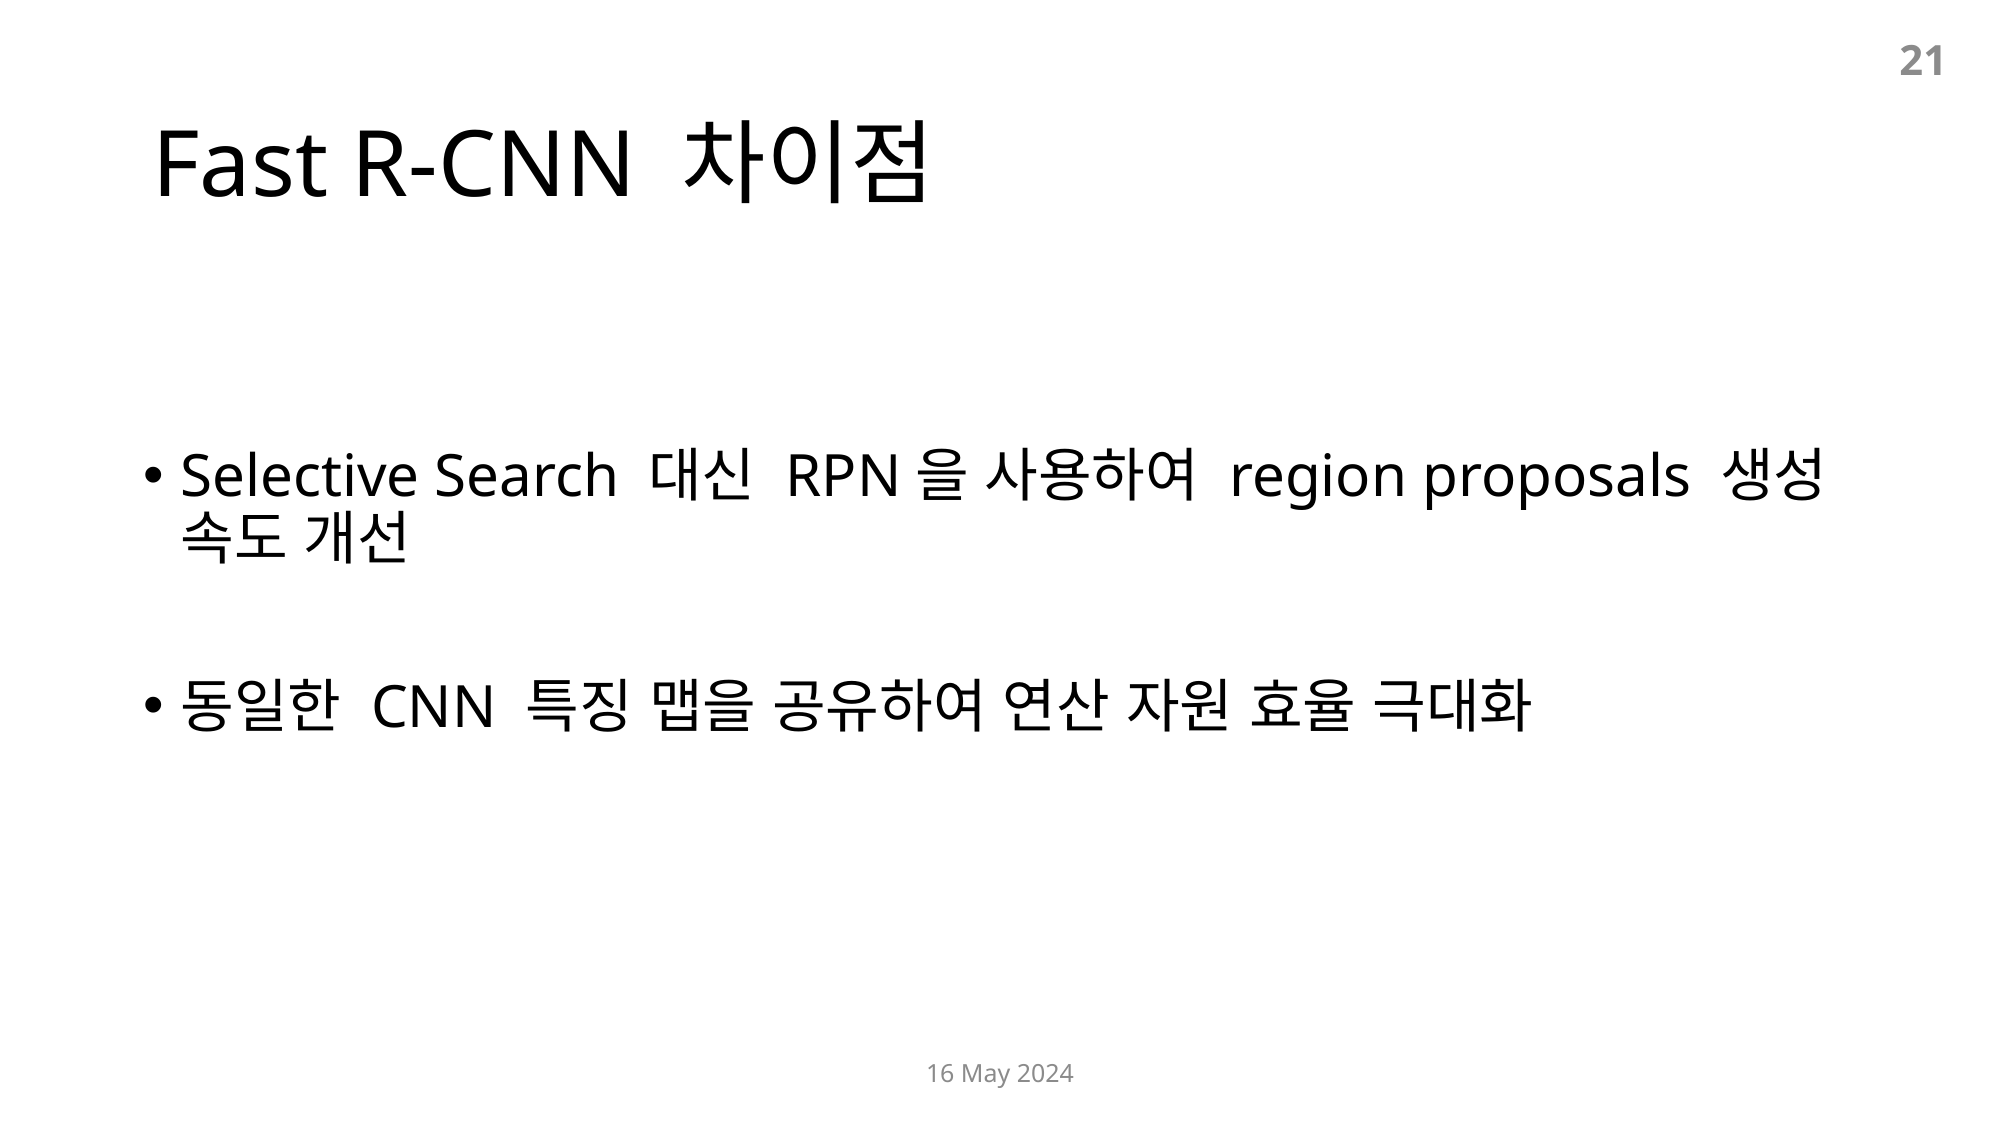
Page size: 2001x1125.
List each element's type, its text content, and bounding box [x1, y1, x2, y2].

list Selective Search 대신 RPN을 사용하여 region proposals 생성 속도 개선 동일한 CNN 특징 맵을 공유하여 연산 자원 효율 극대화 [128, 438, 1853, 1125]
text_box 21 [1512, 28, 1963, 89]
title Fast R-CNN 차이점 [137, 58, 1863, 276]
footer 16 May 2024 [662, 1042, 1338, 1103]
